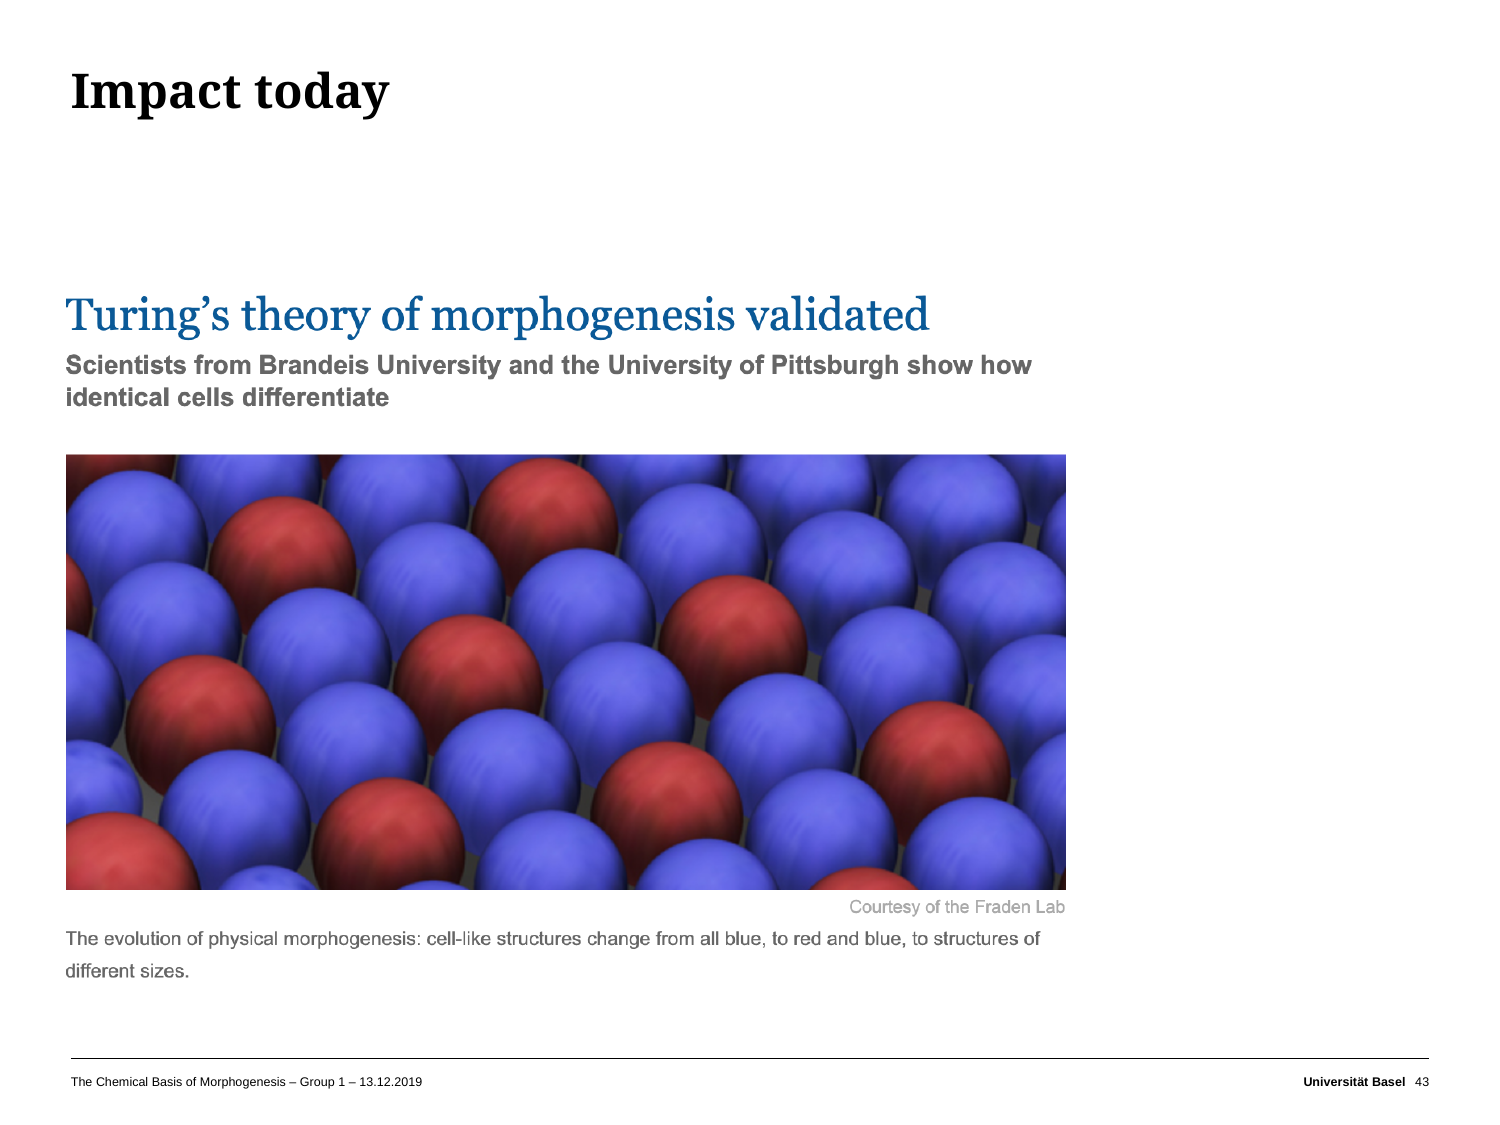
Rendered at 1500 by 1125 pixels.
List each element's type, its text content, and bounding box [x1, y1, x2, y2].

title Impact today [70, 66, 1430, 191]
picture [42, 262, 1098, 998]
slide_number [70, 1070, 425, 1100]
slide_number 43 [1405, 1070, 1430, 1100]
footer Universität Basel [1092, 1070, 1405, 1100]
